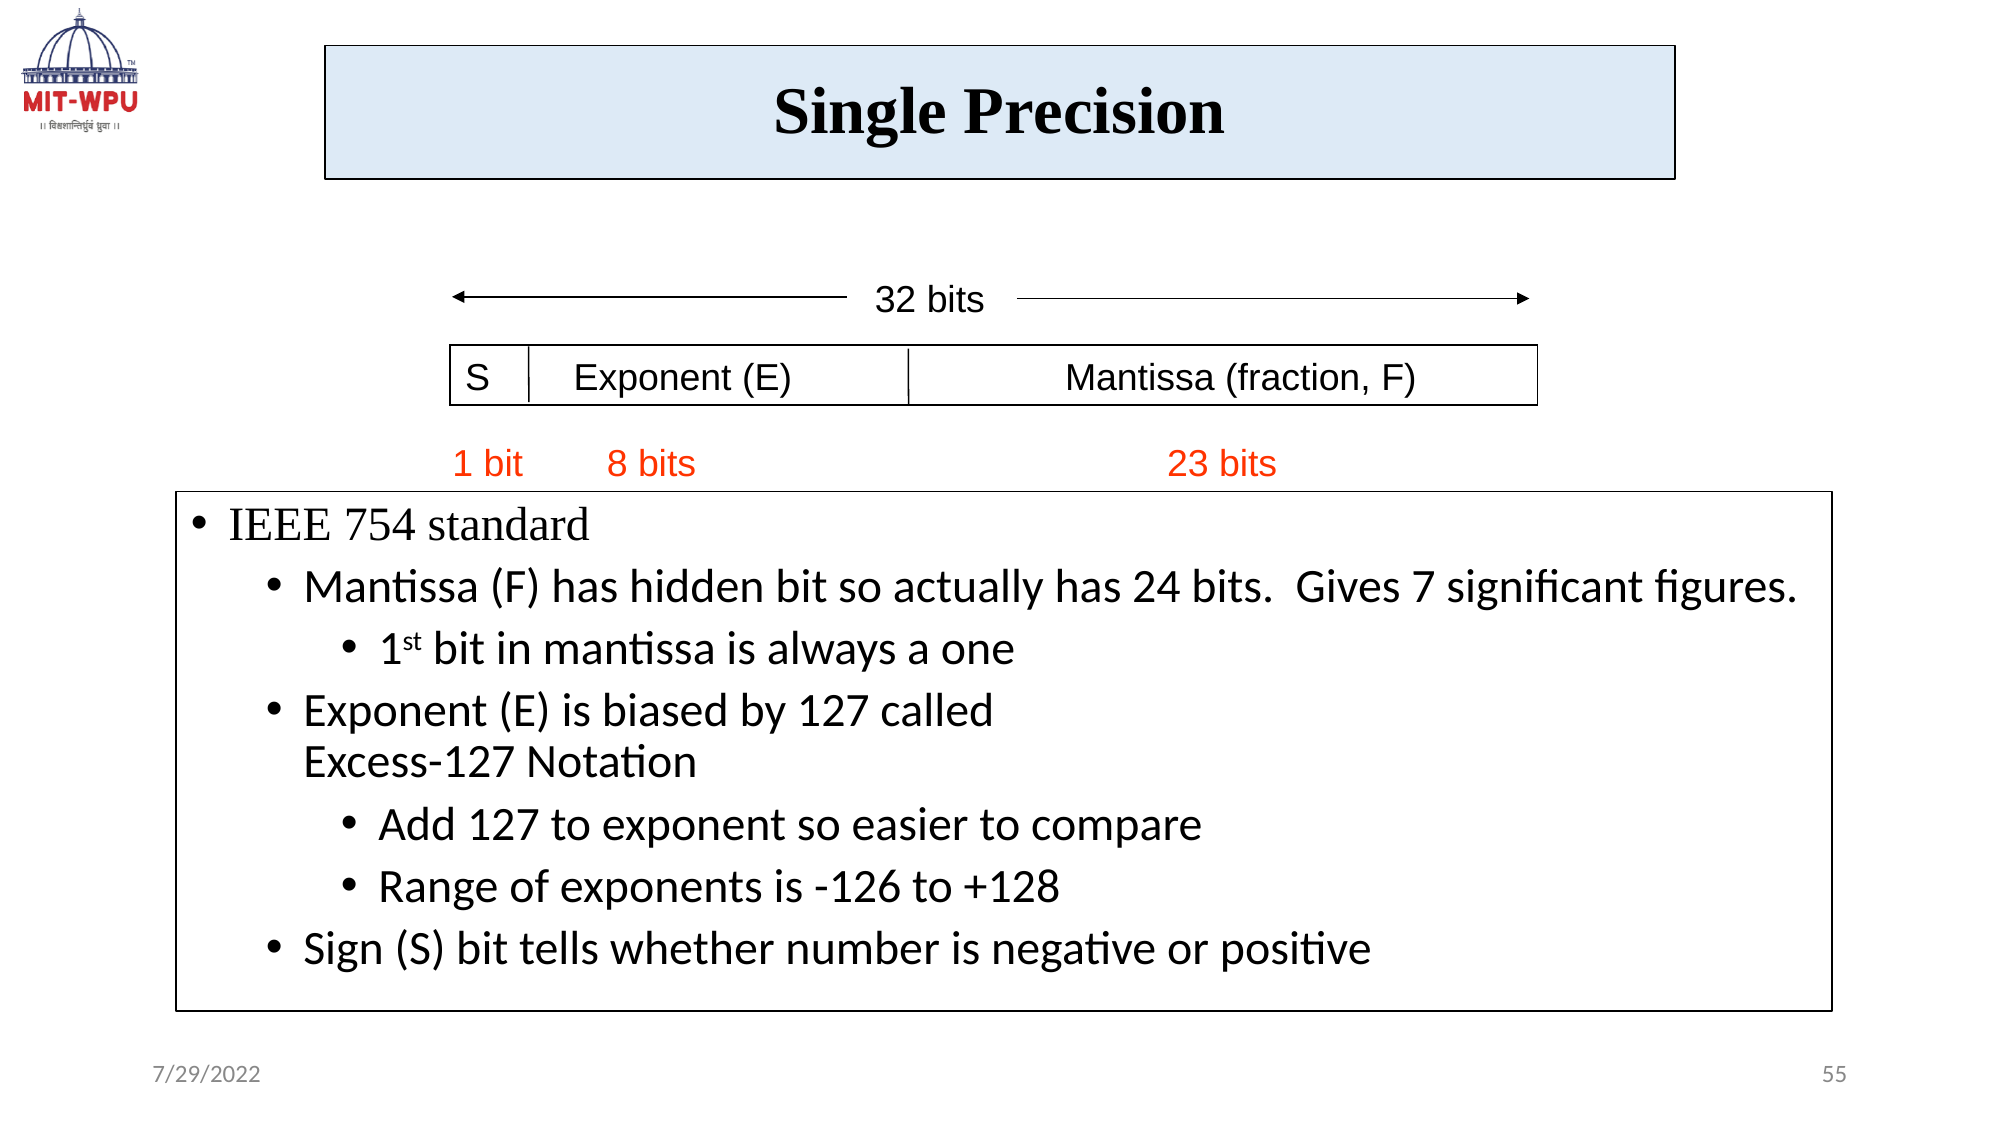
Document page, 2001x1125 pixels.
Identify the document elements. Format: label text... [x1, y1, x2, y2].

text_box 32 bits [859, 267, 1023, 328]
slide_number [137, 1042, 588, 1103]
text_box S Exponent (E) Mantissa (fraction, F) [450, 345, 1538, 406]
text_box 1 bit 8 bits 23 bits [437, 431, 1563, 492]
picture [21, 8, 153, 133]
list IEEE 754 standard Mantissa (F) has hidden bit so actually has 24 bits. Gives 7 significant figures. 1st bit in mantissa is always a one Exponent (E) is biased by 127 called Excess-127 Notation Add 127 to exponent so easier to compare Range of exponents is -126 to +128 Sign (S) bit tells whether number is negative or positive [175, 491, 1833, 1012]
slide_number ‹#› [1412, 1042, 1863, 1103]
title Single Precision [324, 45, 1676, 180]
